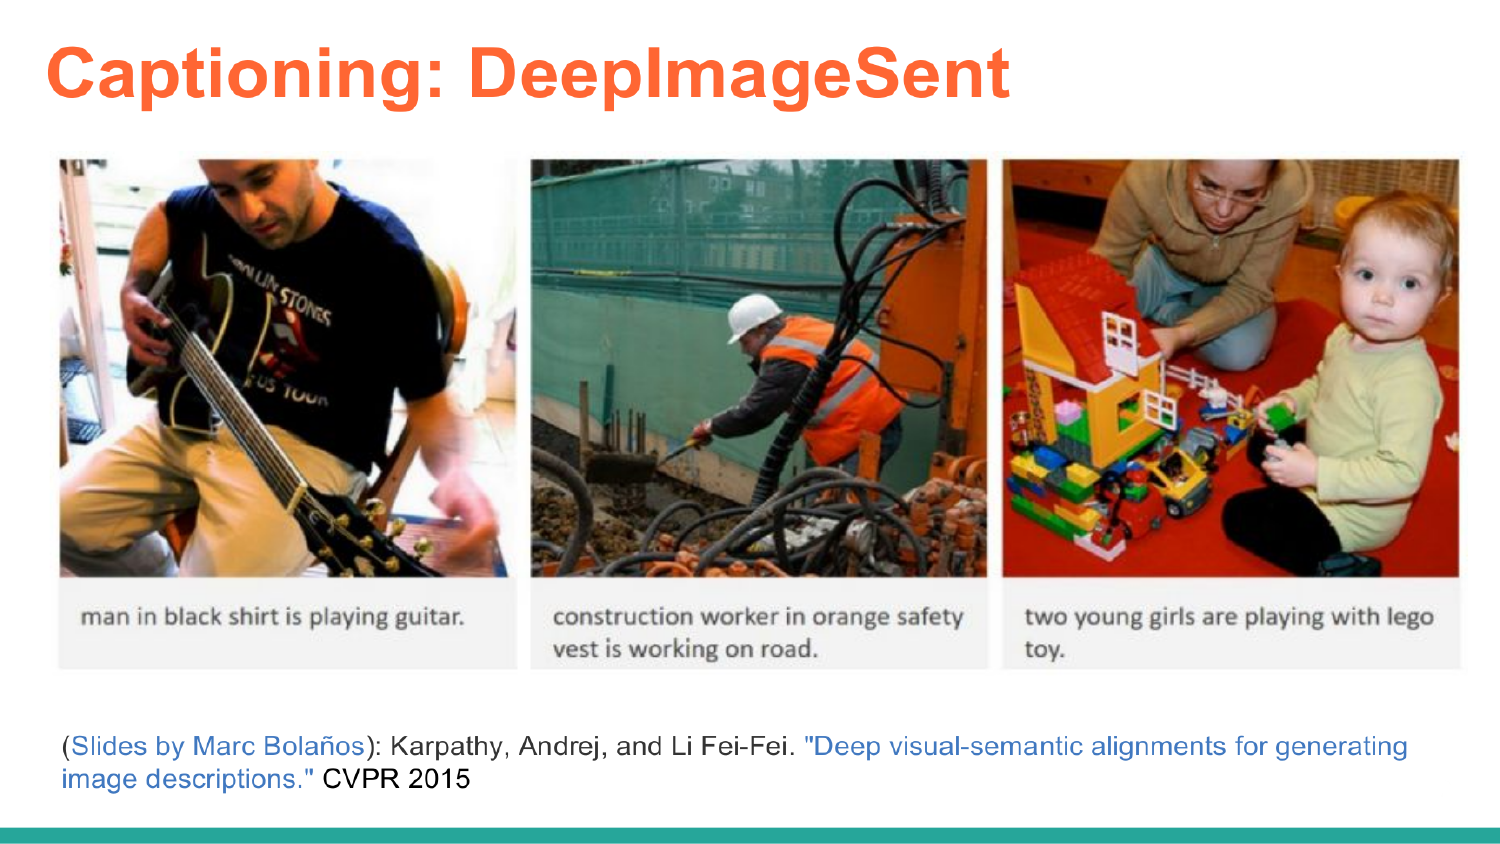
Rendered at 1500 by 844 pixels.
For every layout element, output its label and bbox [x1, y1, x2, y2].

picture [40, 32, 1480, 811]
